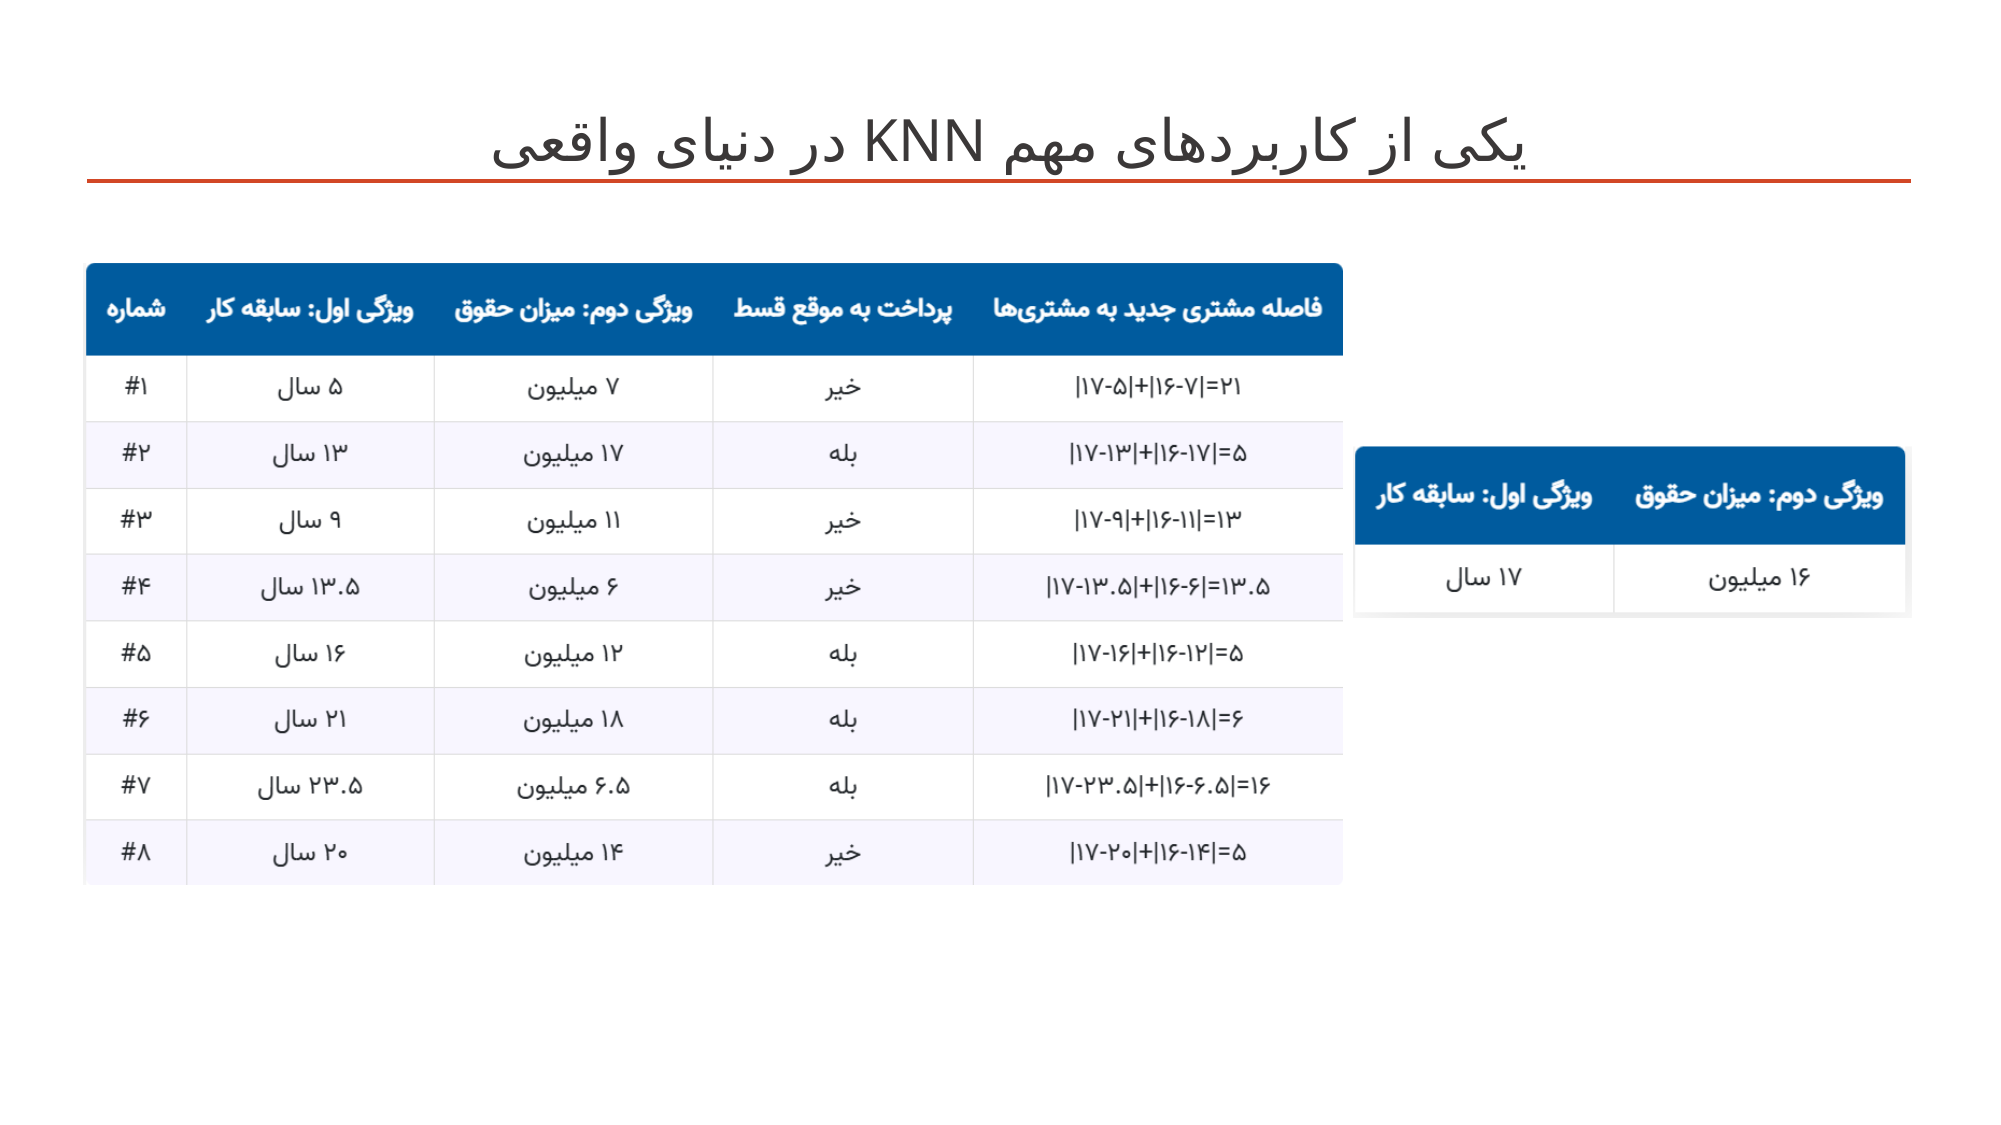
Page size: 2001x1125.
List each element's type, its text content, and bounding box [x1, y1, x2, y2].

picture [83, 262, 1343, 885]
picture [1353, 442, 1912, 618]
text_box یکی از کاربردهای مهم KNN در دنیای واقعی [97, 95, 1937, 188]
